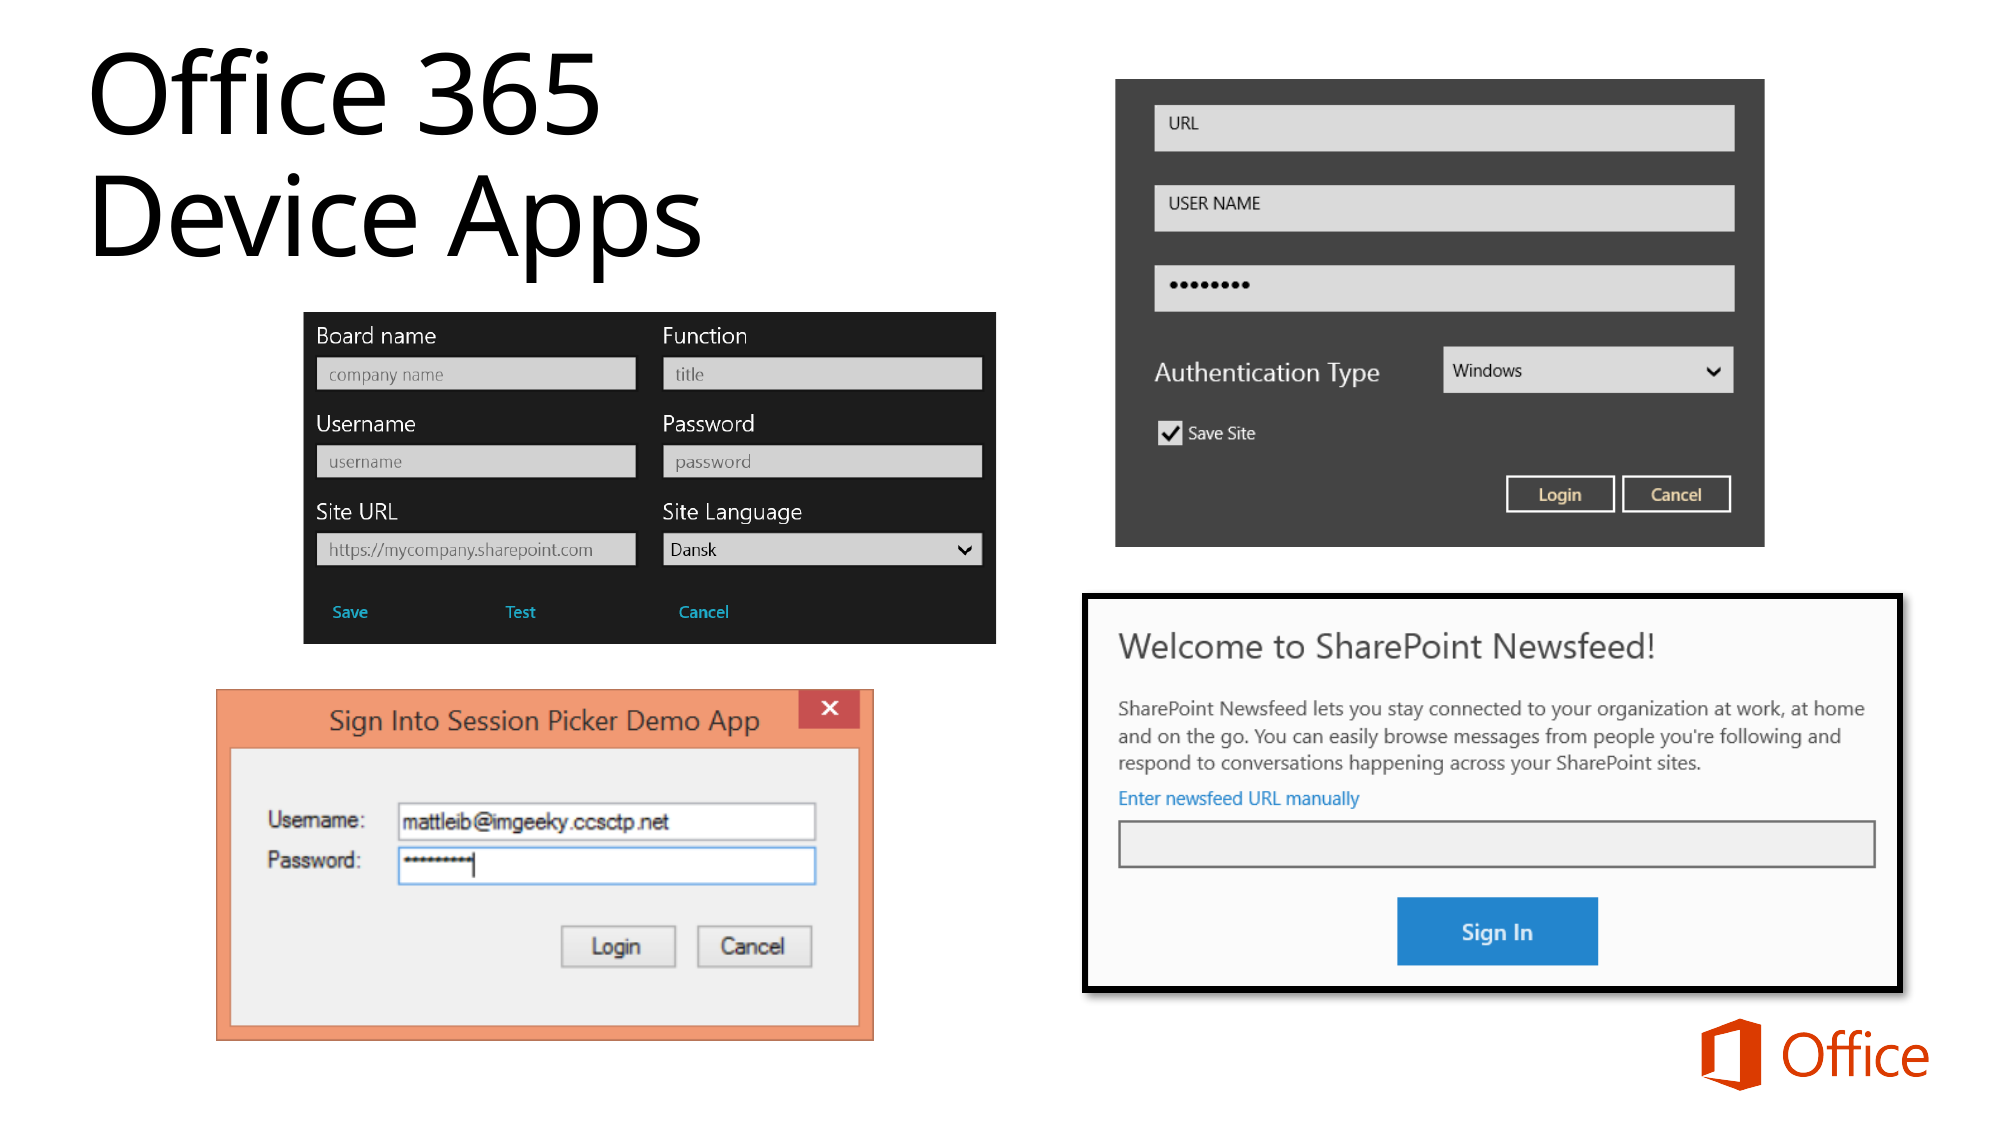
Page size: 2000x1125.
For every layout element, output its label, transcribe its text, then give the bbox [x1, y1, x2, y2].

picture [216, 689, 874, 1041]
picture [1670, 987, 1960, 1122]
picture [1115, 78, 1765, 547]
title Office 365 Device Apps [85, 37, 1914, 161]
picture [301, 312, 1000, 644]
picture [1088, 598, 1898, 987]
